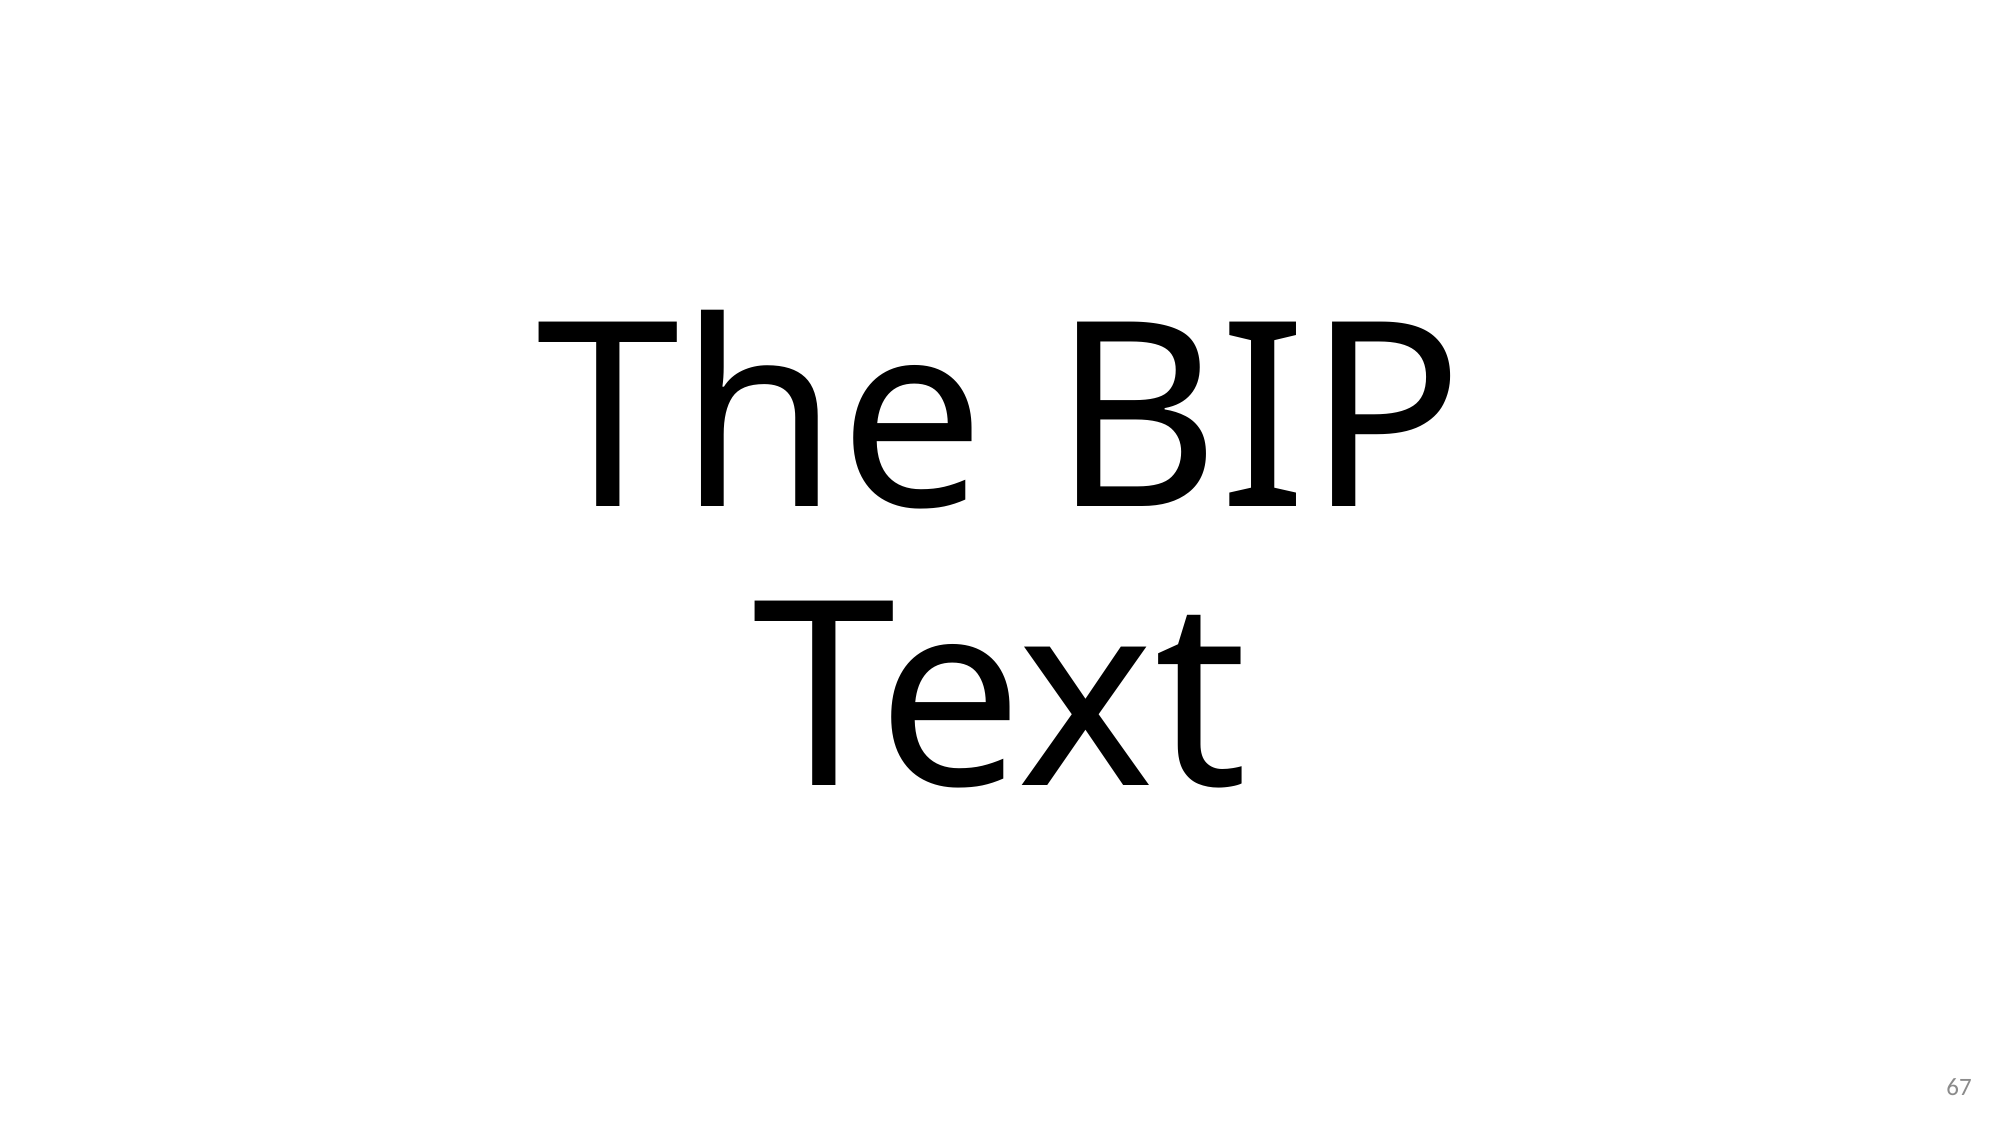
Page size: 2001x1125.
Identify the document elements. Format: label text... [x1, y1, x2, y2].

slide_number 67 [1915, 1055, 1987, 1116]
title The BIP Text [433, 337, 1567, 788]
